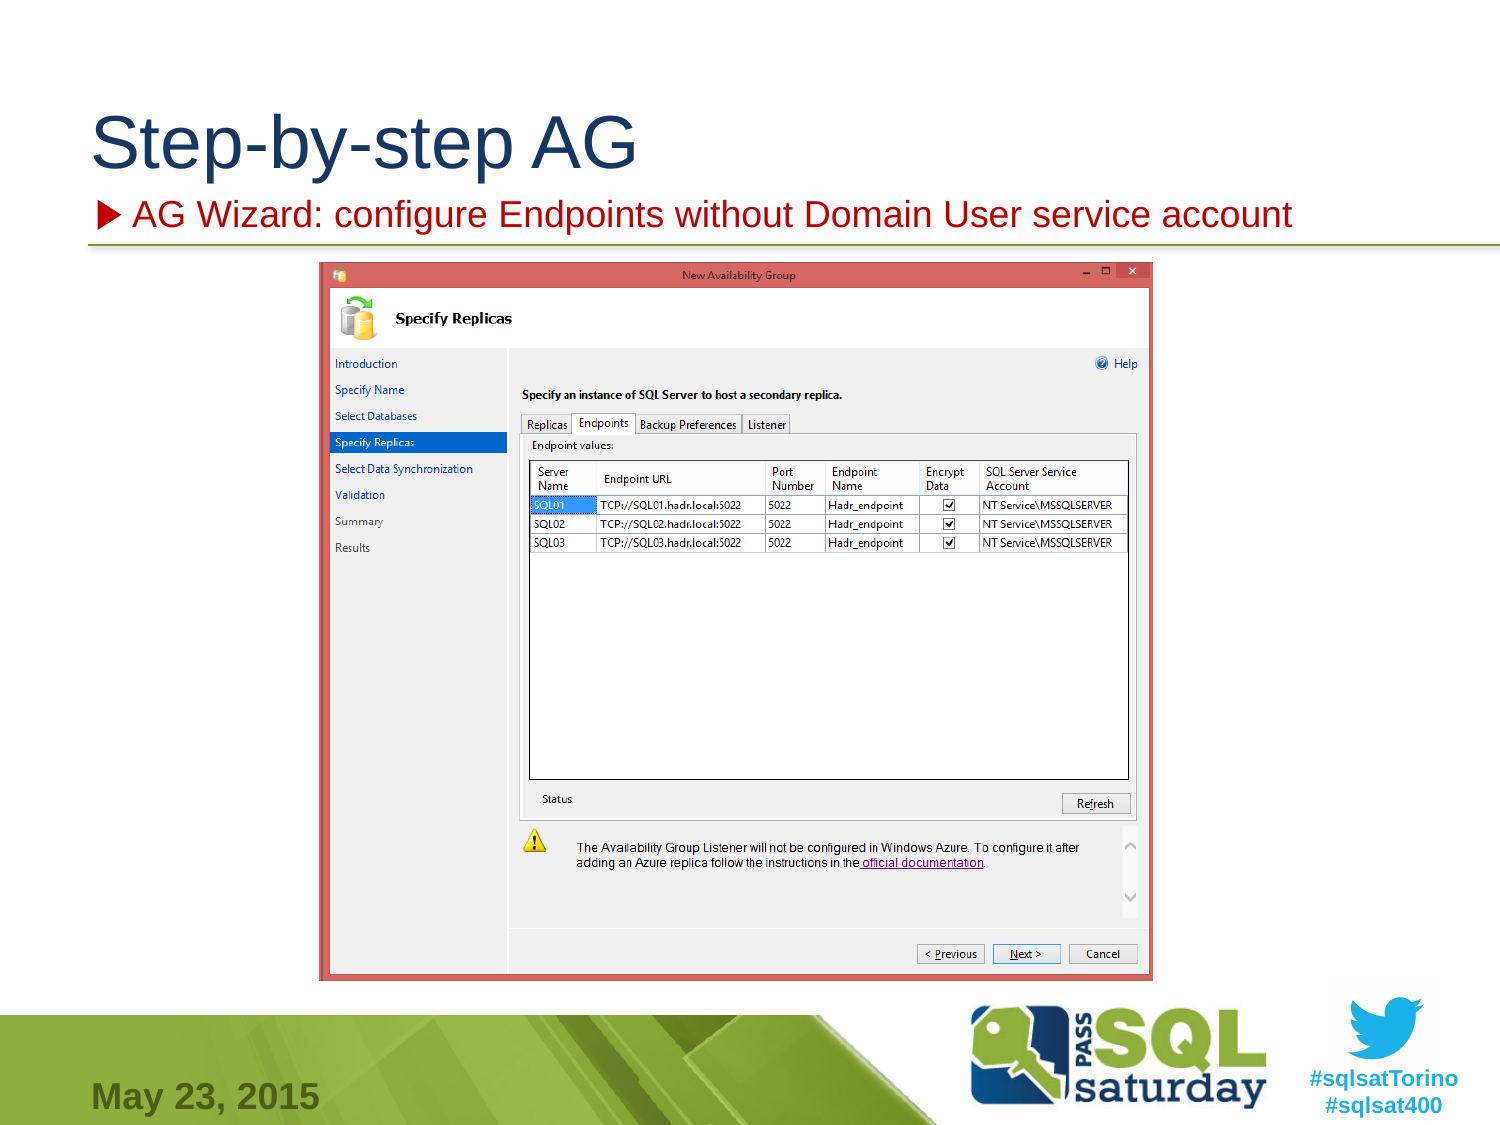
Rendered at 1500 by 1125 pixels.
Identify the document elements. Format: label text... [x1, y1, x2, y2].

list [319, 262, 1153, 981]
list AG Wizard: configure Endpoints without Domain User service account [117, 179, 1425, 245]
picture [1332, 974, 1439, 1082]
picture [0, 977, 1282, 1125]
title Step-by-step AG [75, 45, 1425, 233]
